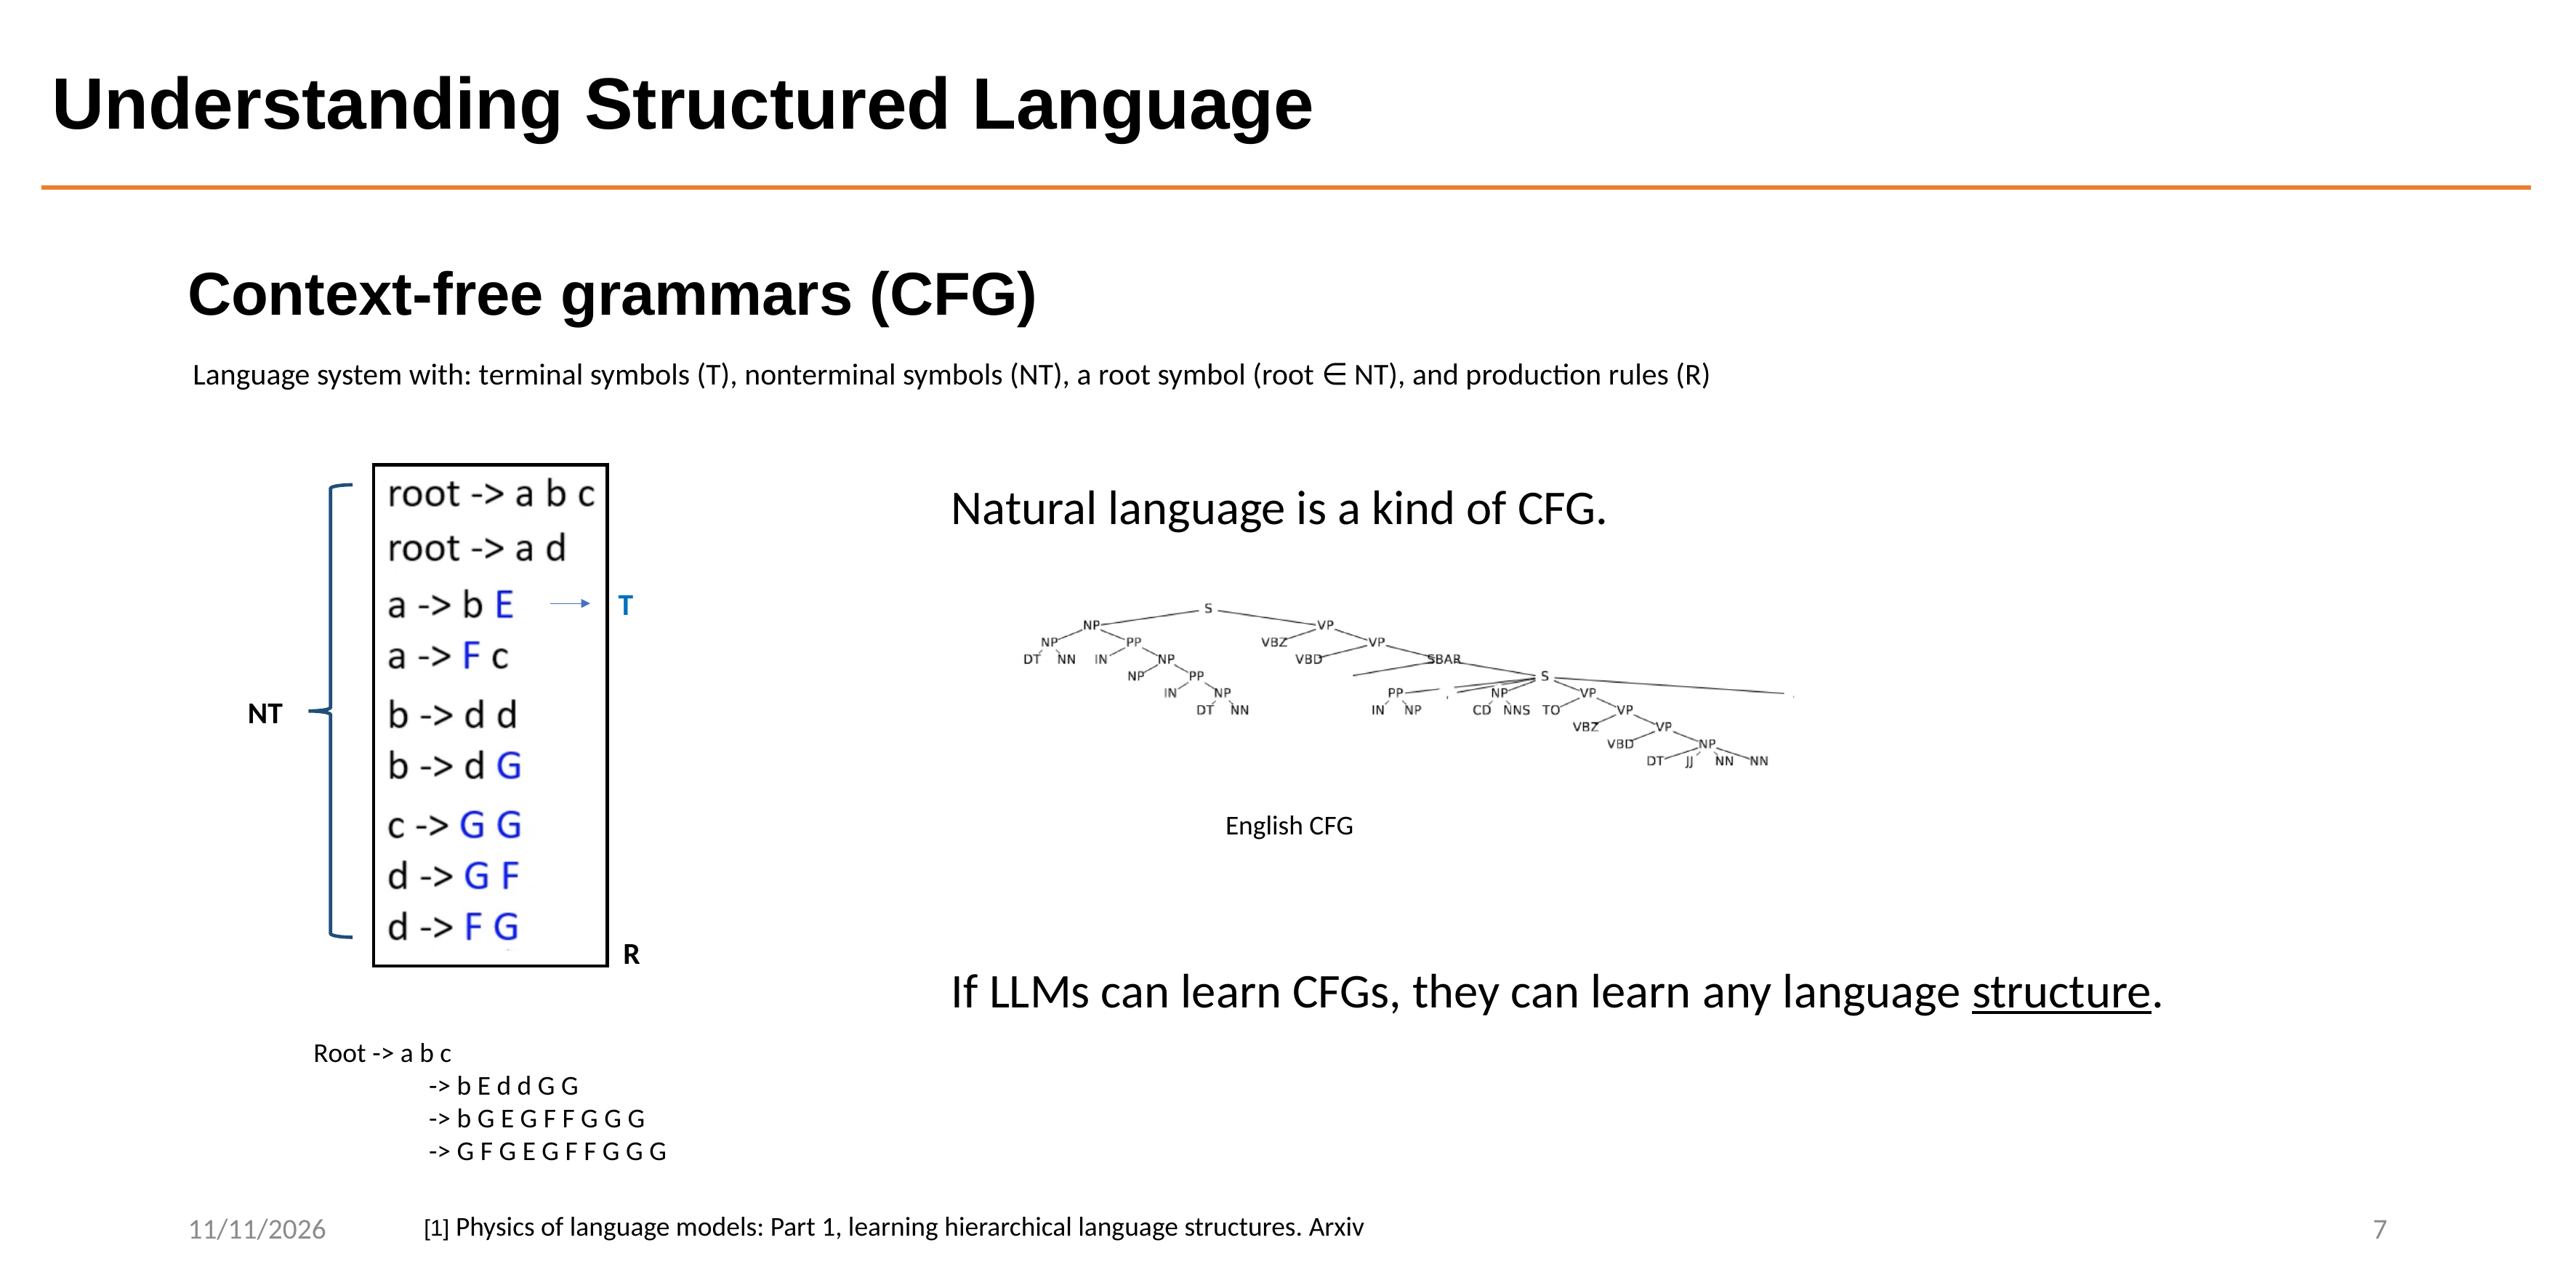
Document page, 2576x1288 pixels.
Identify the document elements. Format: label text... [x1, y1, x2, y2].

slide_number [177, 1194, 757, 1263]
text_box NT [237, 687, 302, 735]
text_box R [612, 928, 678, 976]
text_box T [608, 579, 673, 627]
picture [382, 464, 608, 951]
text_box If LLMs can learn CFGs, they can learn any language structure. [941, 954, 2229, 1023]
picture [910, 563, 1838, 785]
text_box Context-free grammars (CFG) [177, 249, 1149, 333]
text_box Language system with: terminal symbols (T), nonterminal symbols (NT), a root symbol (root ∈ NT), and production rules (R) [182, 349, 1885, 396]
text_box Natural language is a kind of CFG. [941, 470, 2229, 539]
text_box English CFG [1215, 802, 1515, 846]
text_box [1] Physics of language models: Part 1, learning hierarchical language structures. Arxiv [413, 1203, 1702, 1247]
text_box Understanding Structured Language [41, 51, 2576, 150]
text_box Root -> a b c -> b E d d G G -> b G E G F F G G G -> G F G E G F F G G G [302, 1029, 678, 1172]
slide_number 7 [1819, 1194, 2399, 1263]
text_box [308, 484, 353, 938]
text_box [373, 464, 608, 967]
